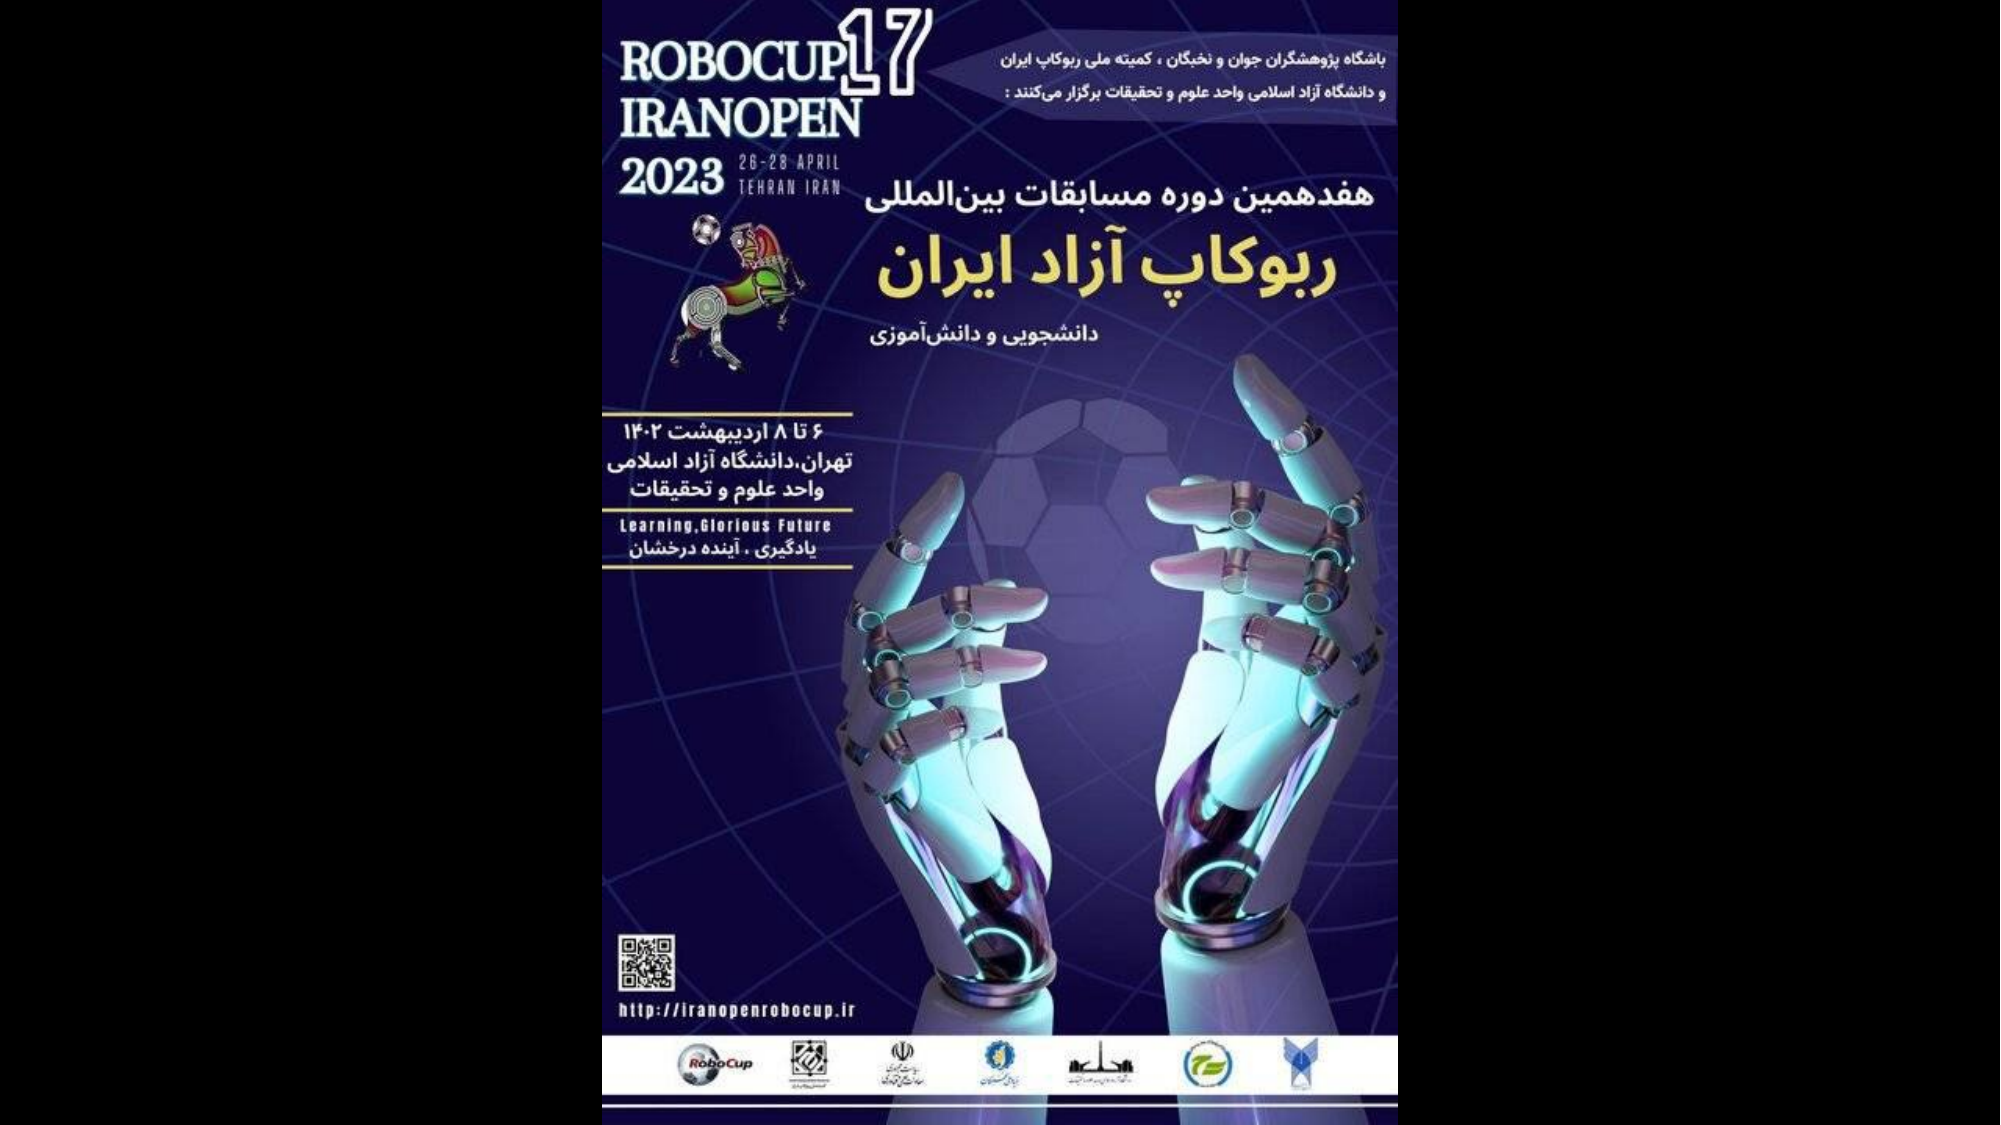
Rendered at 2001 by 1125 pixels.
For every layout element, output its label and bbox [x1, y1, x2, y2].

picture [602, 0, 1398, 1125]
